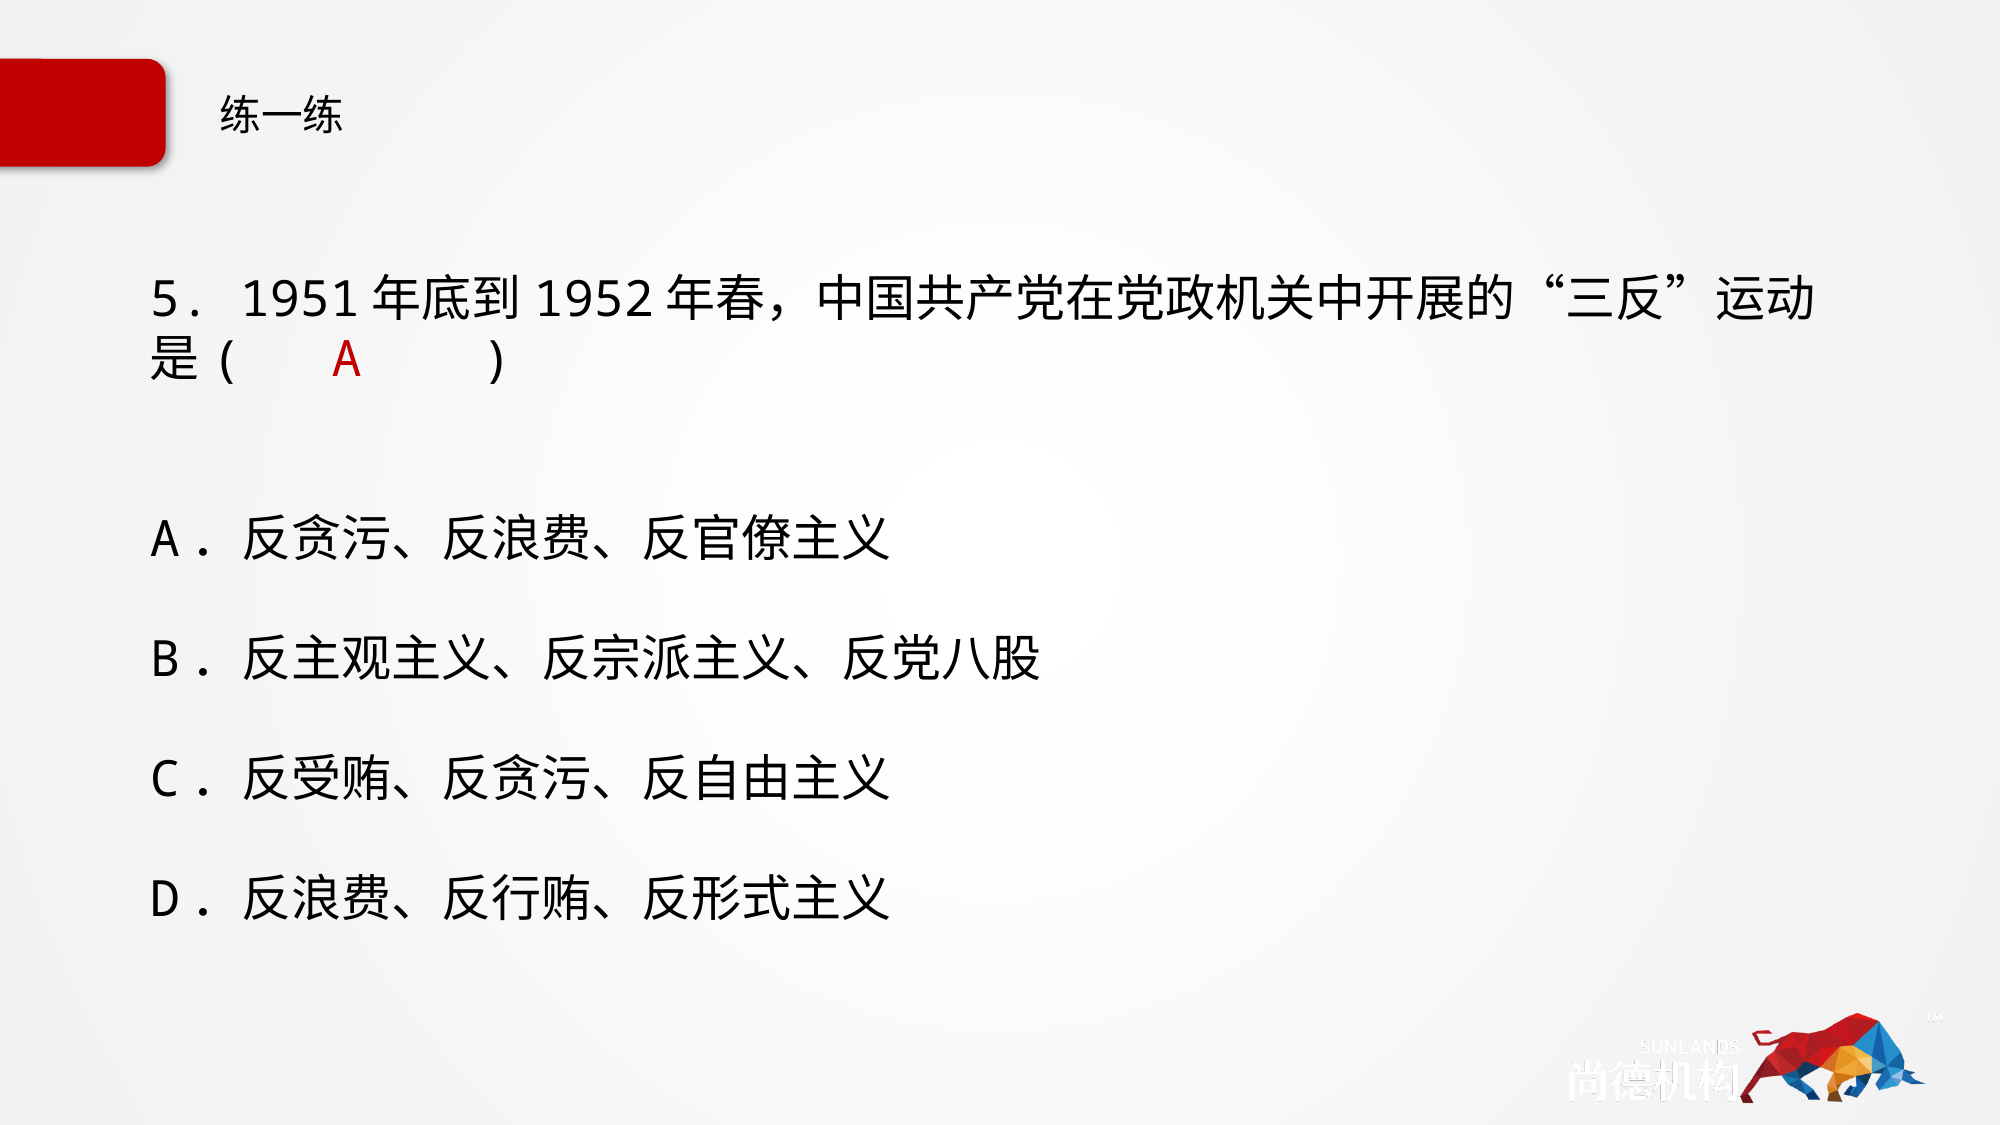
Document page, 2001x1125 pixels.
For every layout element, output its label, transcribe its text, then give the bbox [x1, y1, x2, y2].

title 练一练 [204, 72, 1877, 162]
text_box 5. 1951年底到1952年春，中国共产党在党政机关中开展的“三反”运动是( A ) A．反贪污、反浪费、反官僚主义 B．反主观主义、反宗派主义、反党八股 C．反受贿、反贪污、反自由主义 D．反浪费、反行贿、反形式主义 [134, 259, 1877, 934]
picture [0, 0, 2001, 1125]
